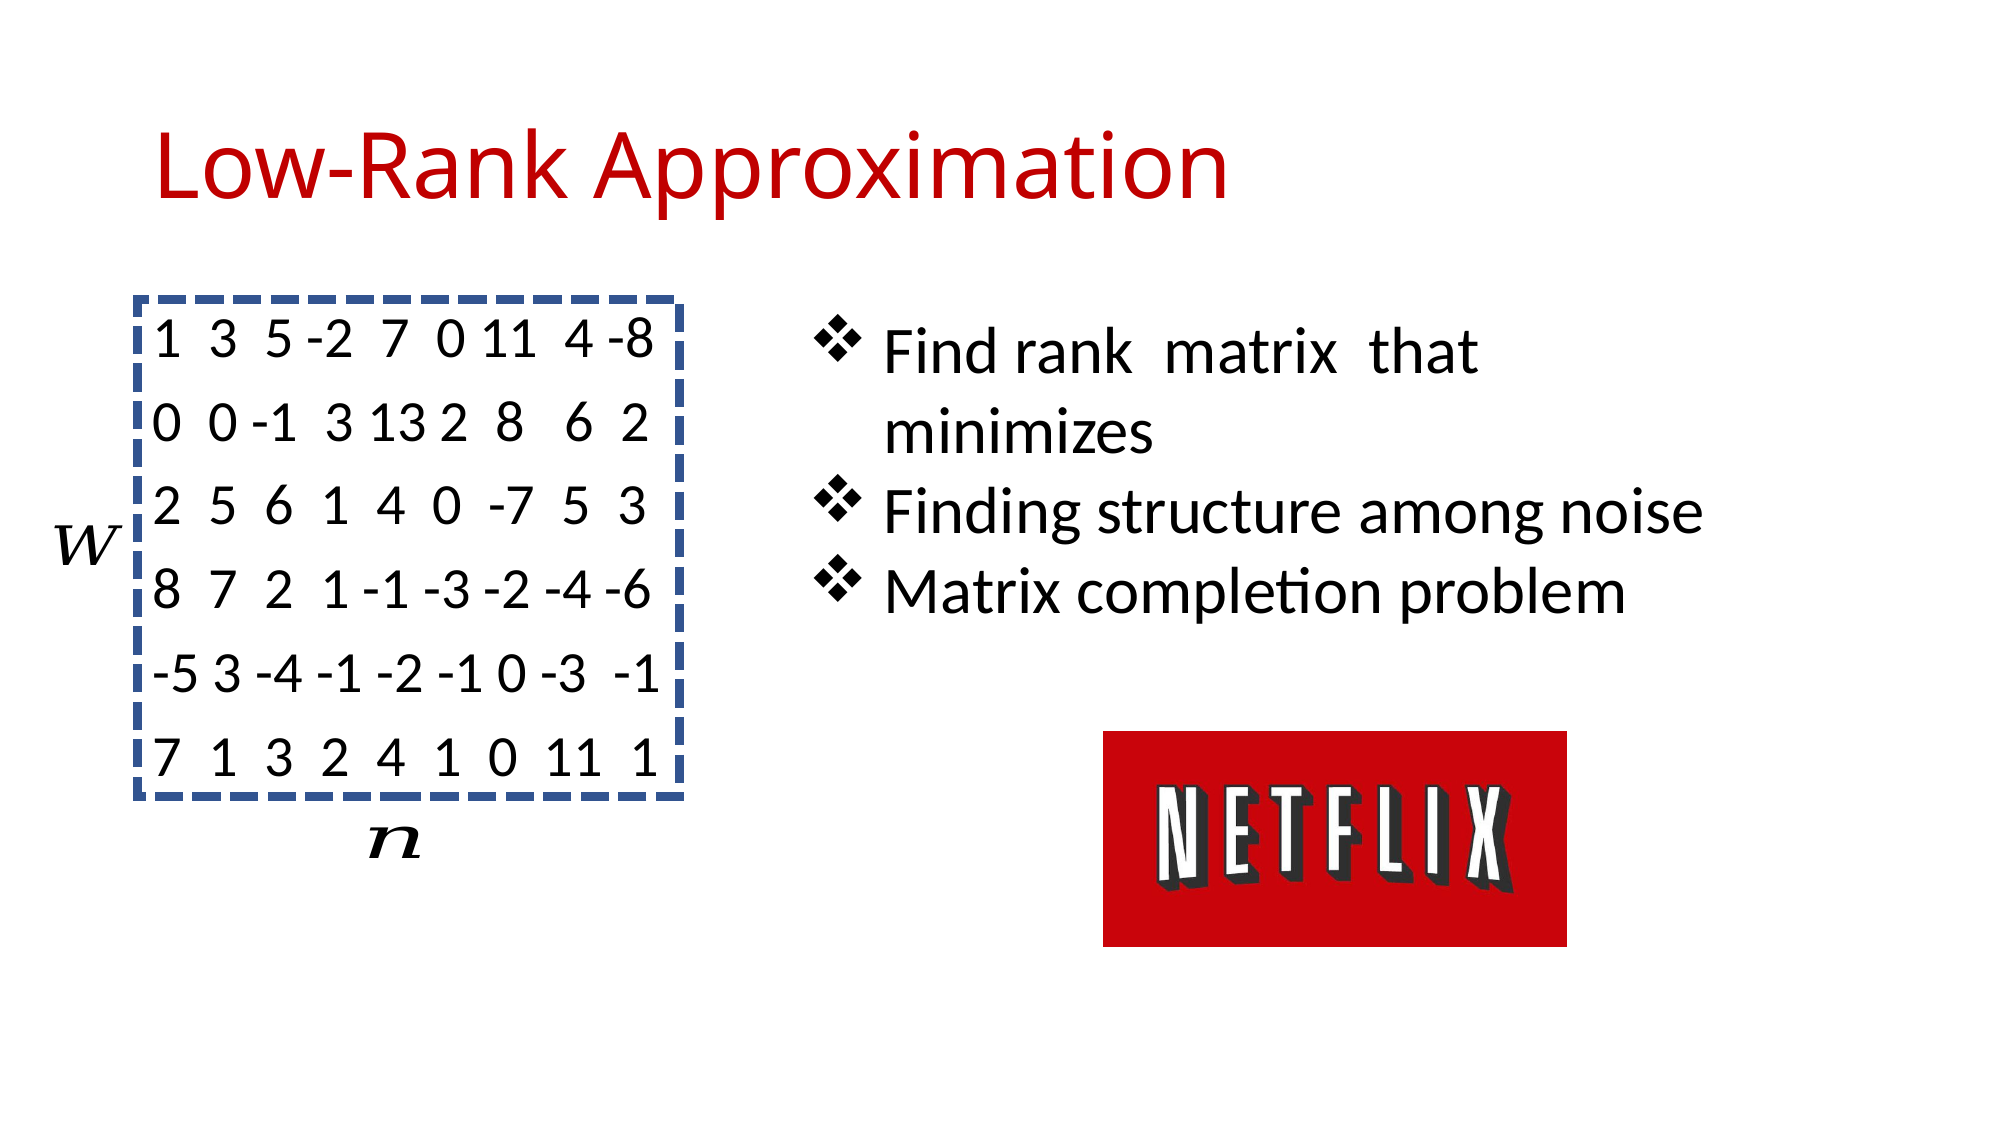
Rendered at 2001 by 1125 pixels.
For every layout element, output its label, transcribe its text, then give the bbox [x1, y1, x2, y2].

title Low-Rank Approximation [137, 59, 1863, 278]
text_box [136, 298, 680, 798]
list 1 3 5 -2 7 0 11 4 -8 0 0 -1 3 13 2 8 6 2 2 5 6 1 4 0 -7 5 3 8 7 2 1 -1 -3 -2 -4 -6 -5 3 -4 -1 -2 -1 0 -3 -1 7 1 3 2 4 1 0 11 1 [137, 299, 1863, 1014]
picture [1103, 731, 1567, 947]
